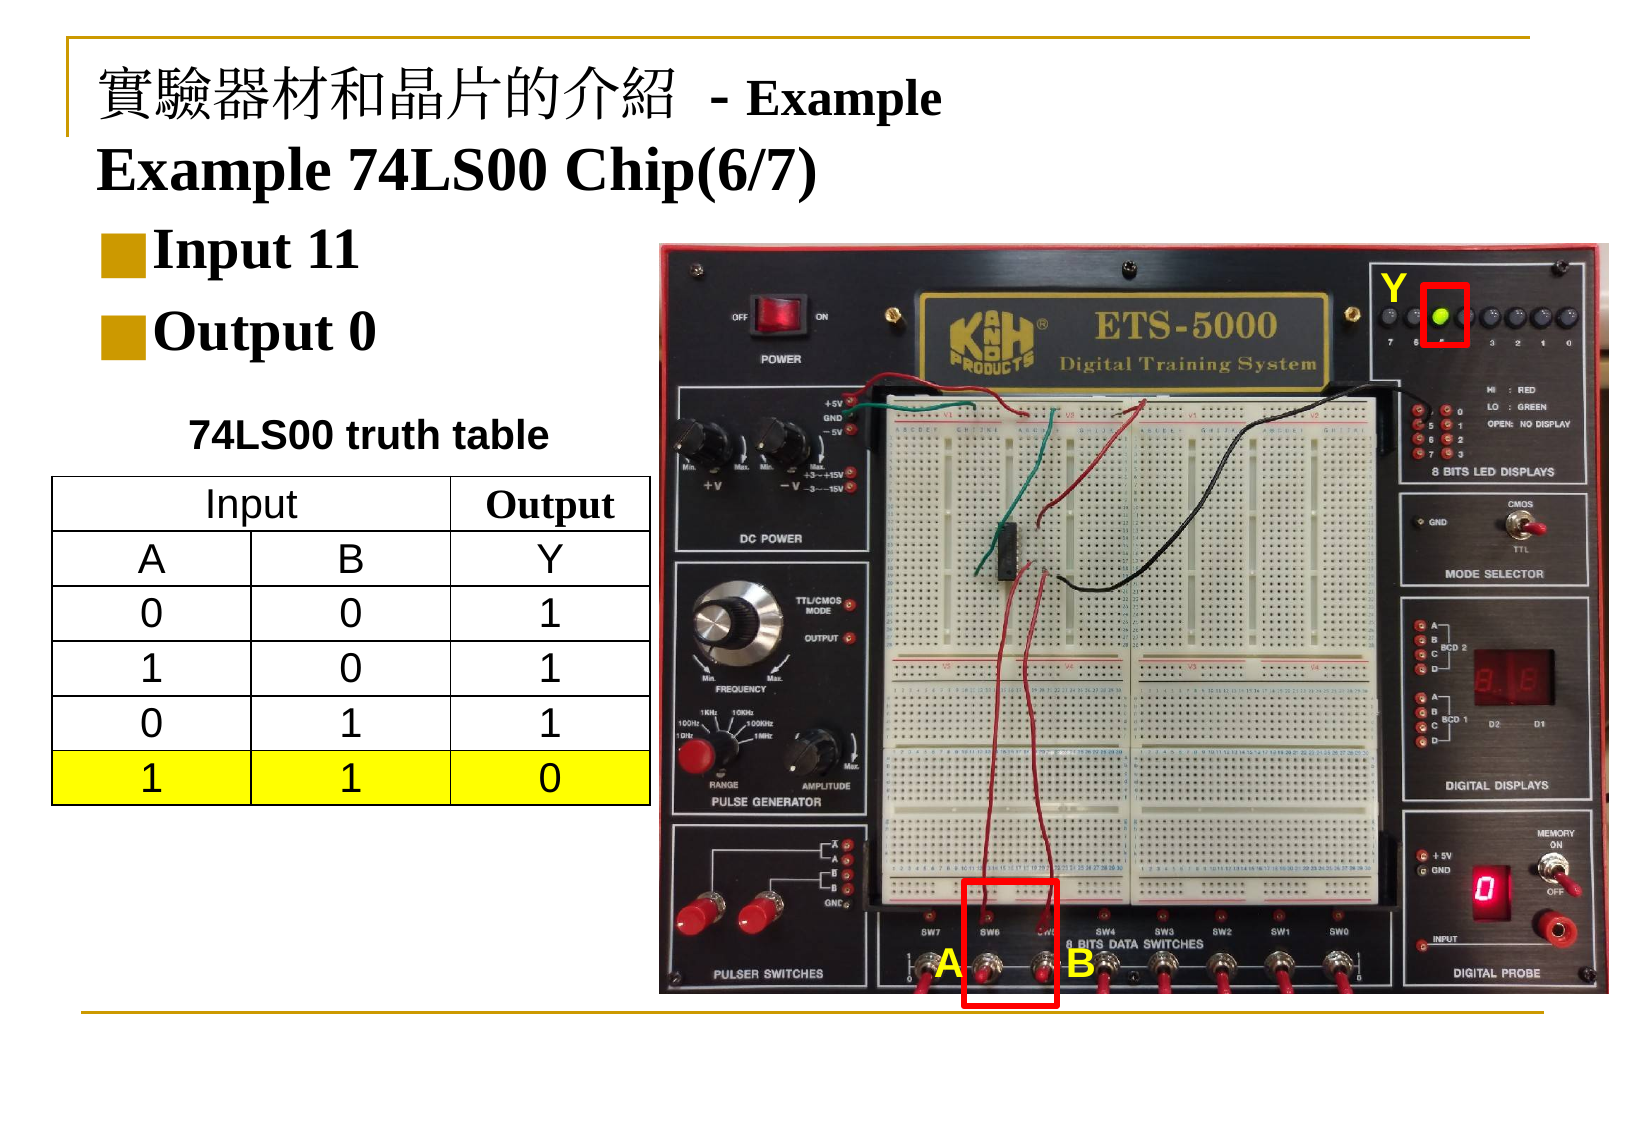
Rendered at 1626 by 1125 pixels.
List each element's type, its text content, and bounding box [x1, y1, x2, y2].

table_cell Y [451, 532, 649, 585]
table_cell 1 [451, 642, 649, 695]
table_cell 0 [252, 587, 450, 640]
table_cell B [252, 532, 450, 585]
table_header Output [451, 477, 649, 530]
table_cell 1 [451, 697, 649, 750]
table_cell A [53, 532, 250, 585]
table_cell 1 [53, 642, 250, 695]
table_cell 1 [252, 751, 450, 804]
list Input 11 Output 0 [81, 244, 656, 952]
table_cell 0 [53, 587, 250, 640]
table_cell 1 [451, 587, 649, 640]
table_cell 0 [451, 751, 649, 804]
table_cell 1 [53, 751, 250, 804]
table_cell 1 [252, 697, 450, 750]
text_box 74LS00 truth table [173, 400, 568, 466]
picture [659, 243, 1609, 994]
table_cell 0 [252, 642, 450, 695]
title 實驗器材和晶片的介紹 - Example Example 74LS00 Chip(6/7) [81, 45, 1594, 244]
table_header Input [53, 477, 450, 530]
table_cell 0 [53, 697, 250, 750]
